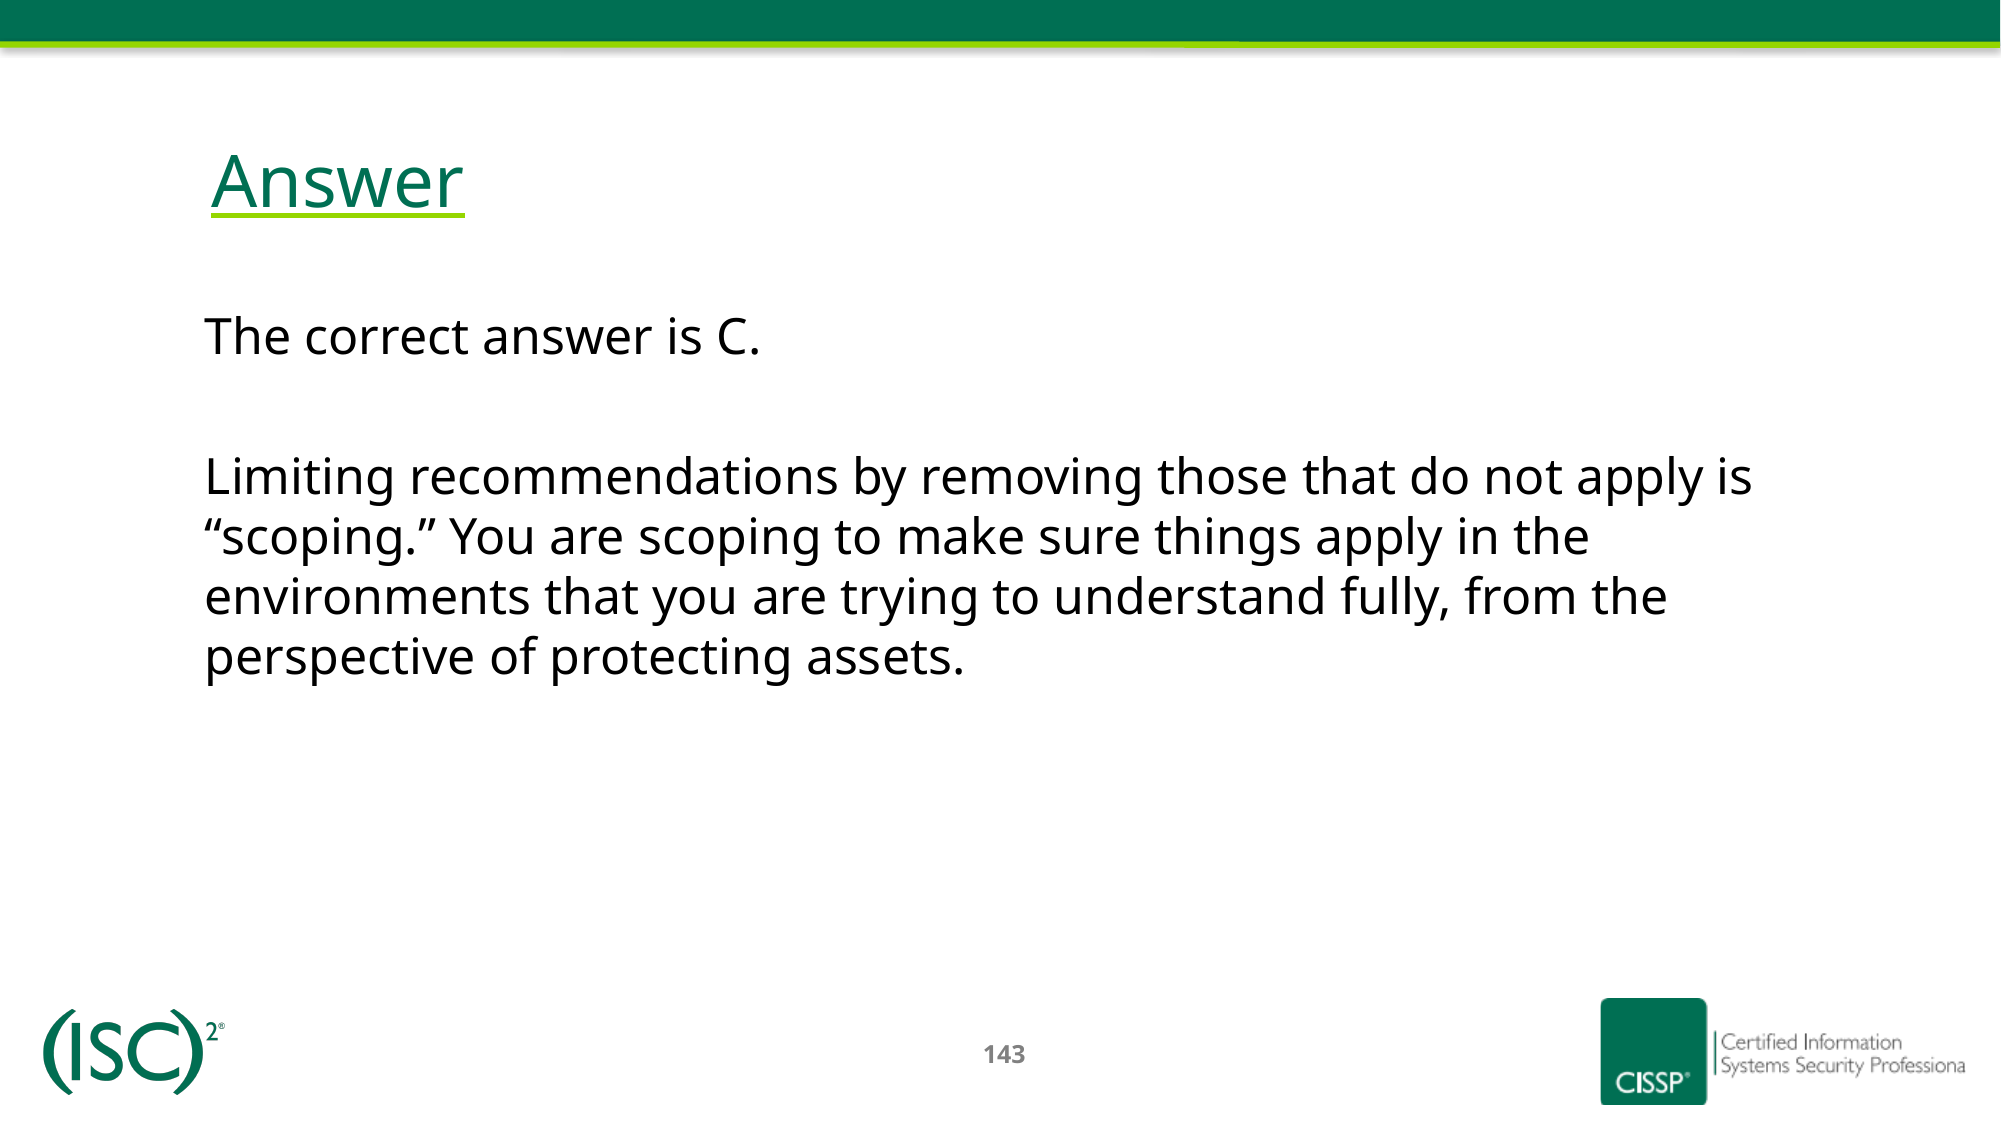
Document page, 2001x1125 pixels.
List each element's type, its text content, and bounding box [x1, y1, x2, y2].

list The correct answer is C. Limiting recommendations by removing those that do not apply is “scoping.” You are scoping to make sure things apply in the environments that you are trying to understand fully, from the perspective of protecting assets. [189, 297, 1774, 967]
title Answer [196, 91, 1618, 280]
picture [40, 1005, 228, 1099]
